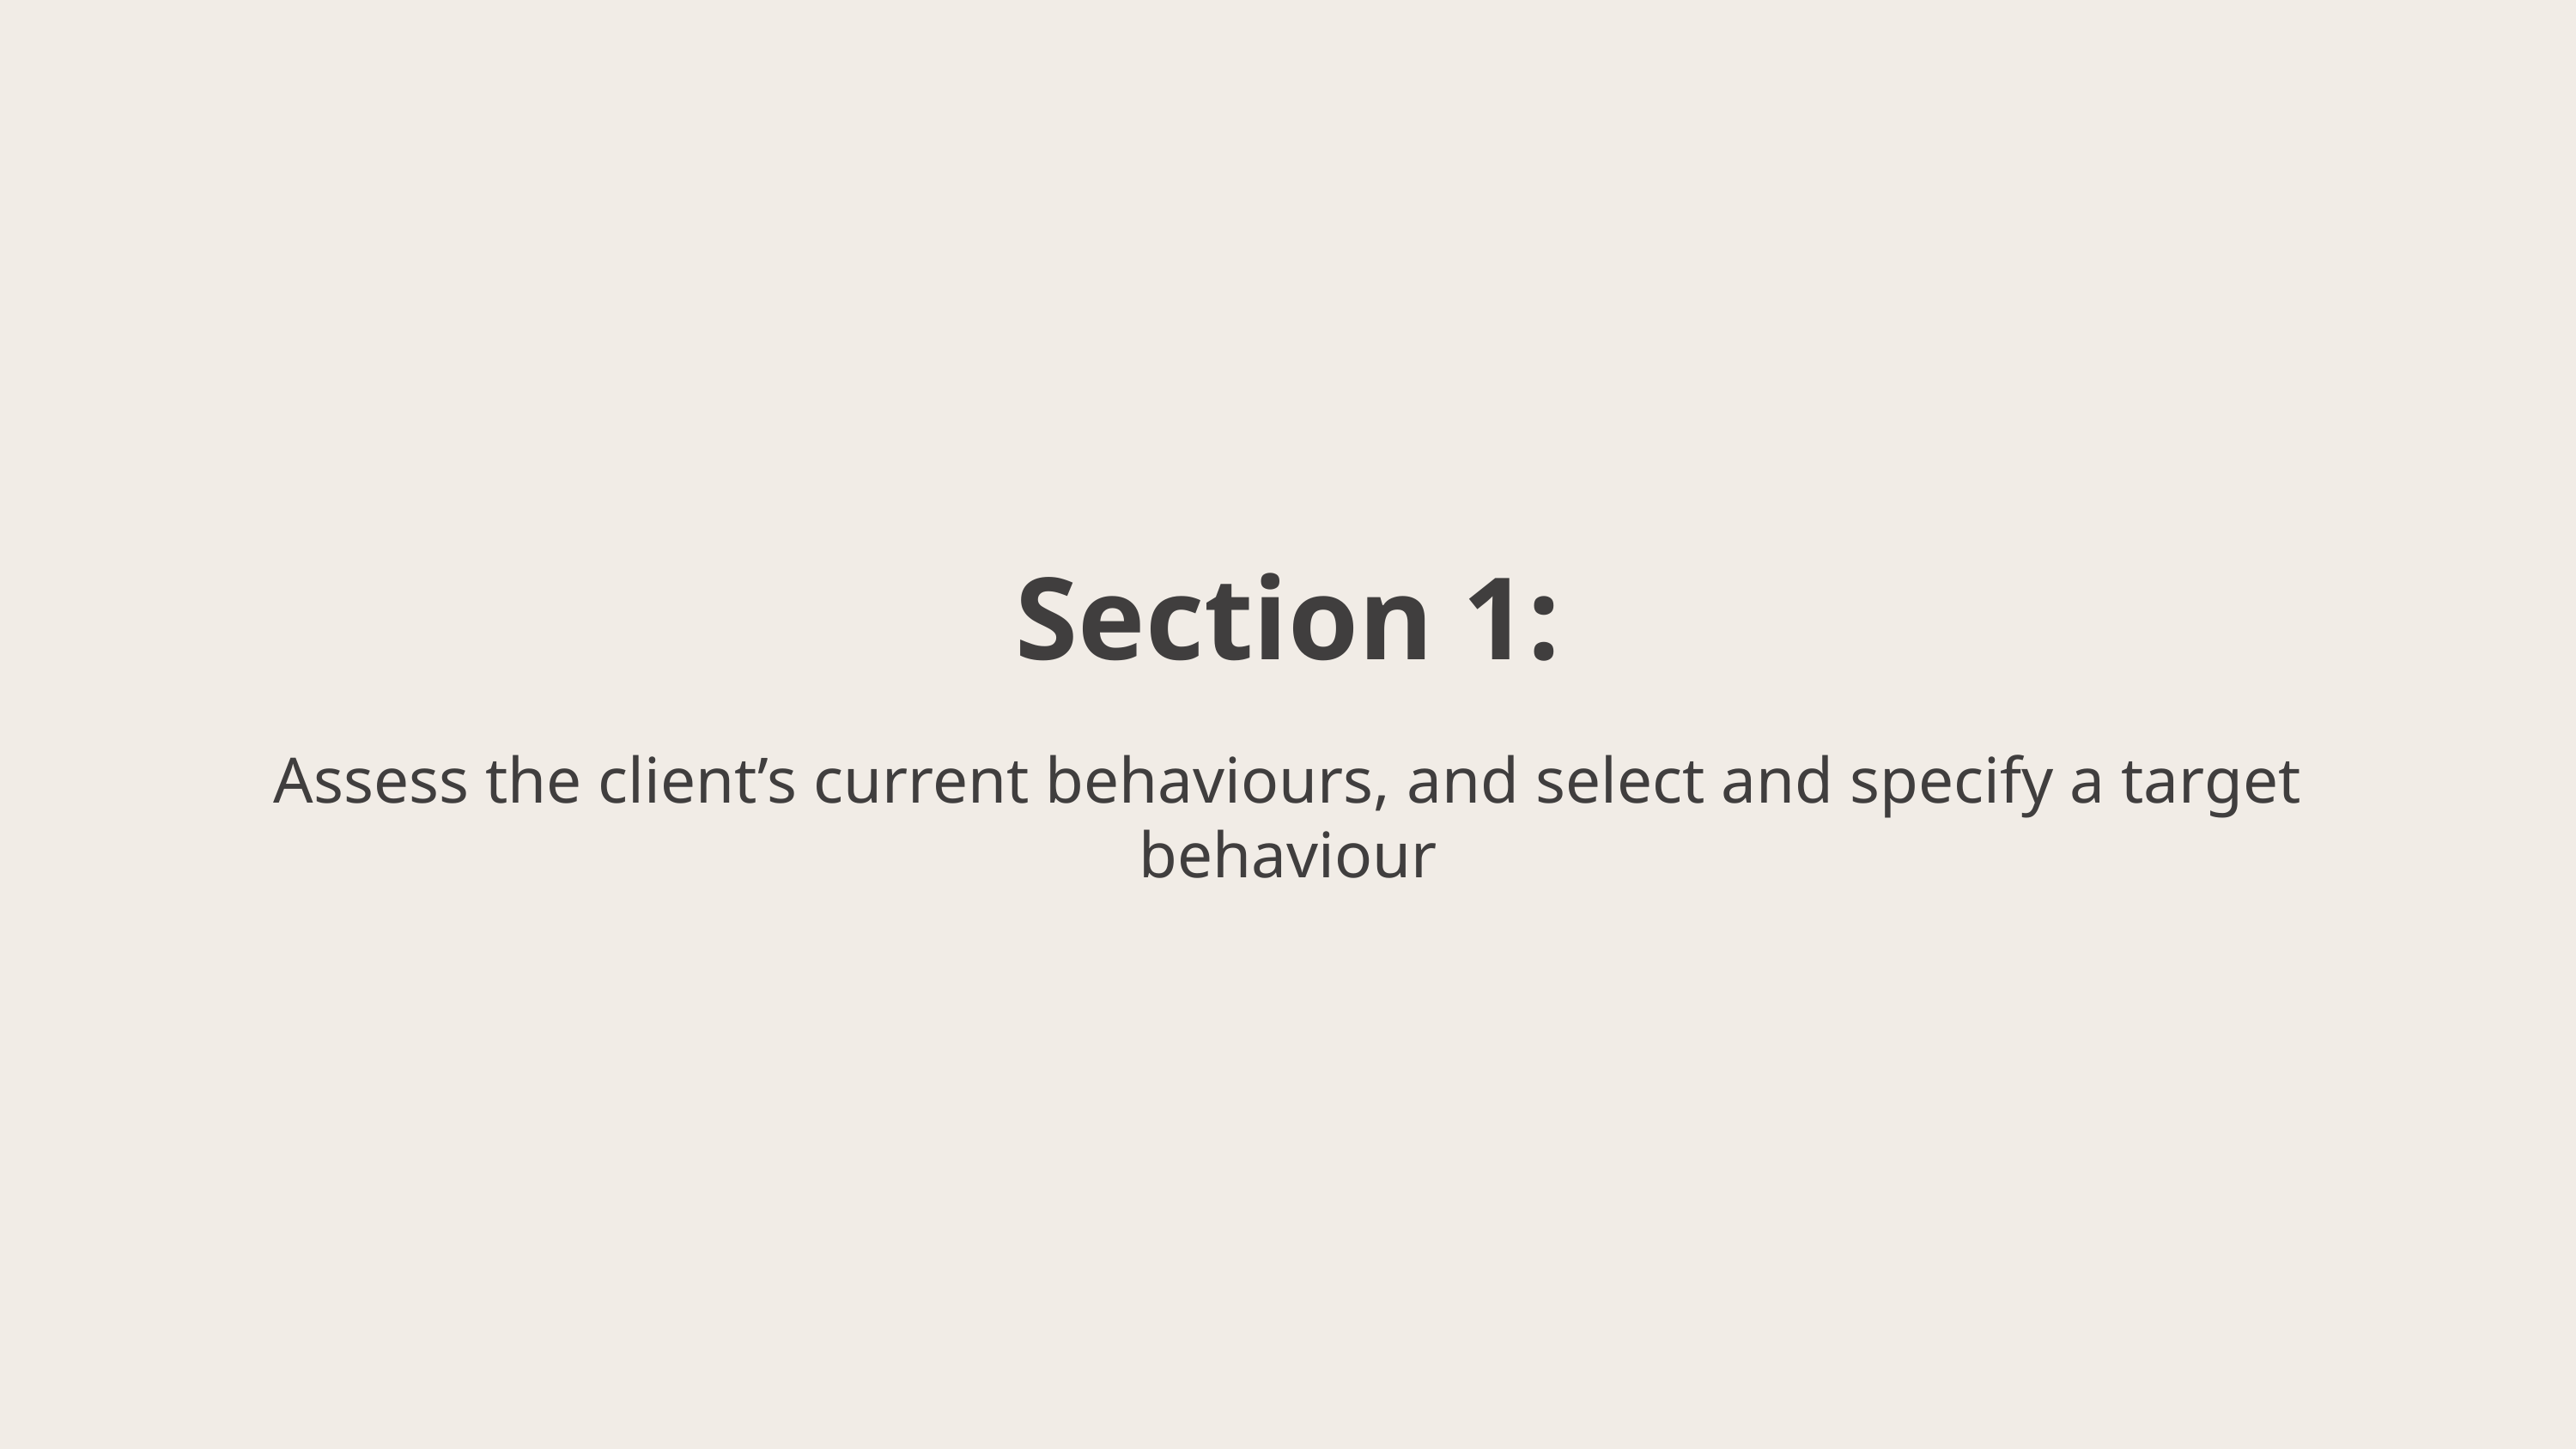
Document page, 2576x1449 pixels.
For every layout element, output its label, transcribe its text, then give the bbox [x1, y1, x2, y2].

text_box Section 1: [971, 545, 1605, 682]
text_box Assess the client’s current behaviours, and select and specify a target behaviour [144, 740, 2432, 891]
